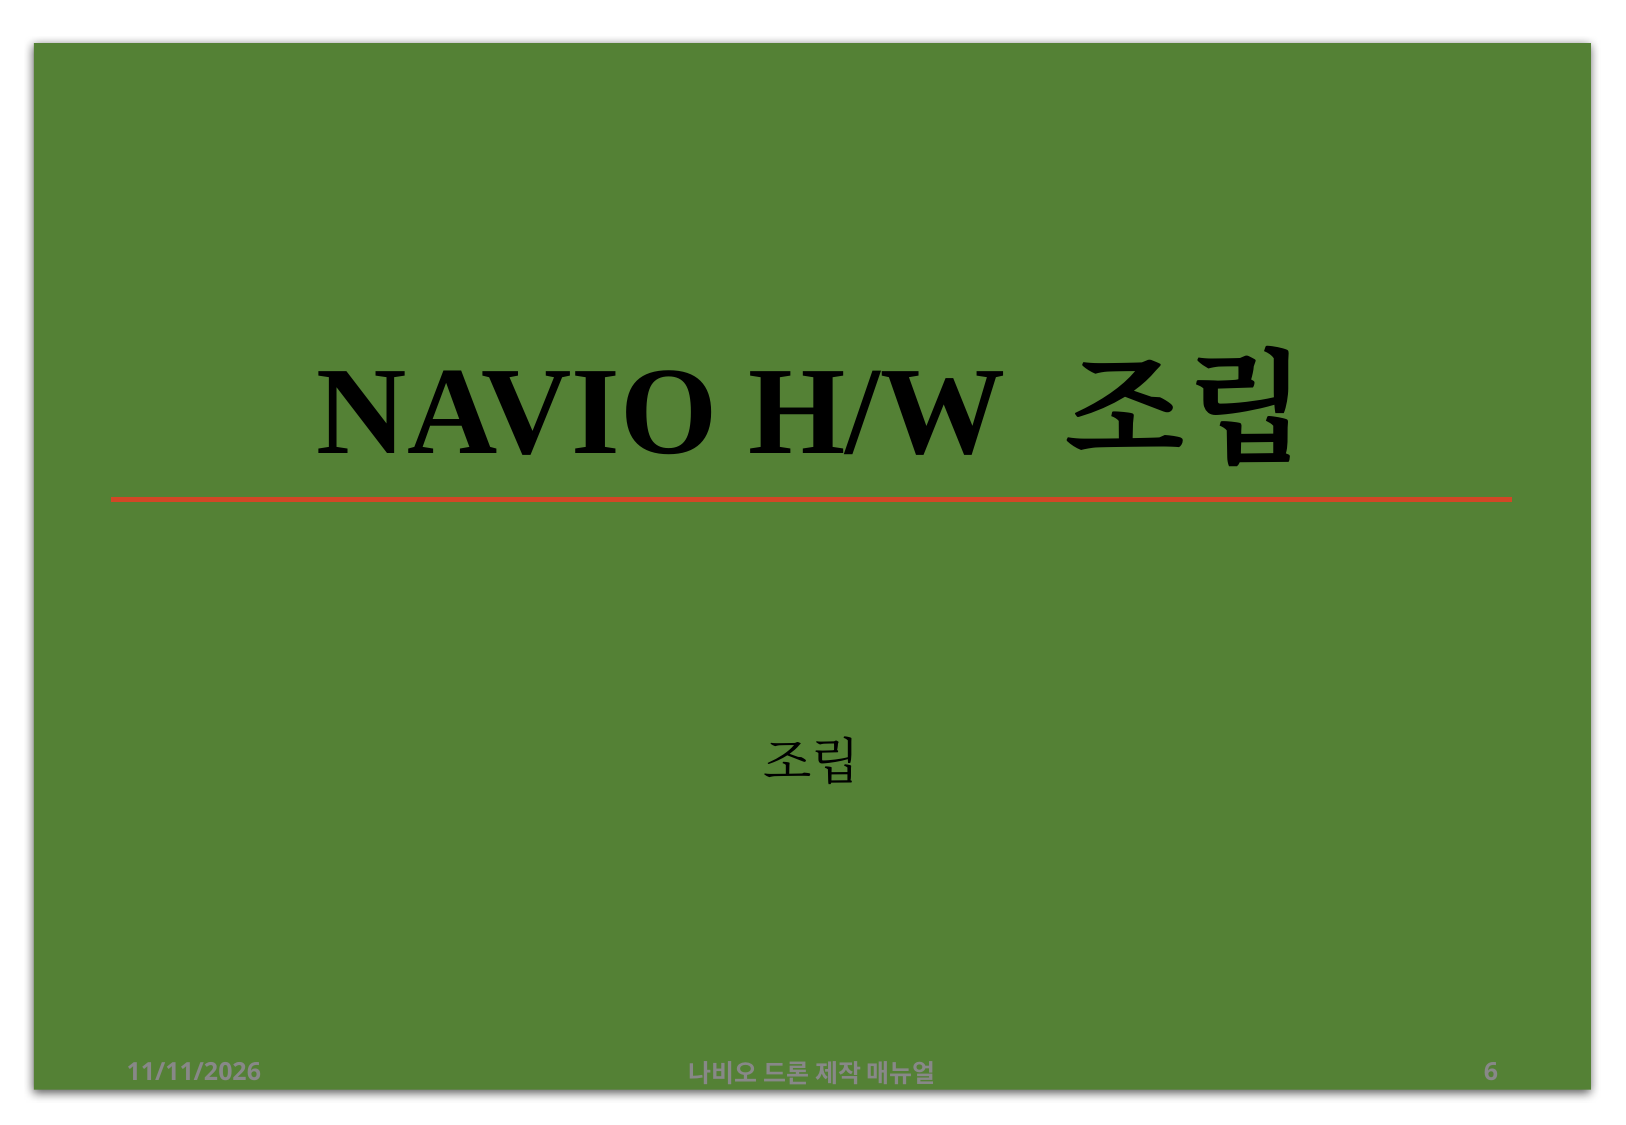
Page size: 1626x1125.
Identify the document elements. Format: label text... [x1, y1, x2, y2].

footer 나비오 드론 제작 매뉴얼 [538, 1042, 1087, 1103]
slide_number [111, 1042, 303, 1103]
title NAVIO H/W 조립 [110, 325, 1513, 500]
list 조립 [110, 520, 1513, 999]
slide_number 6 [1433, 1042, 1514, 1103]
